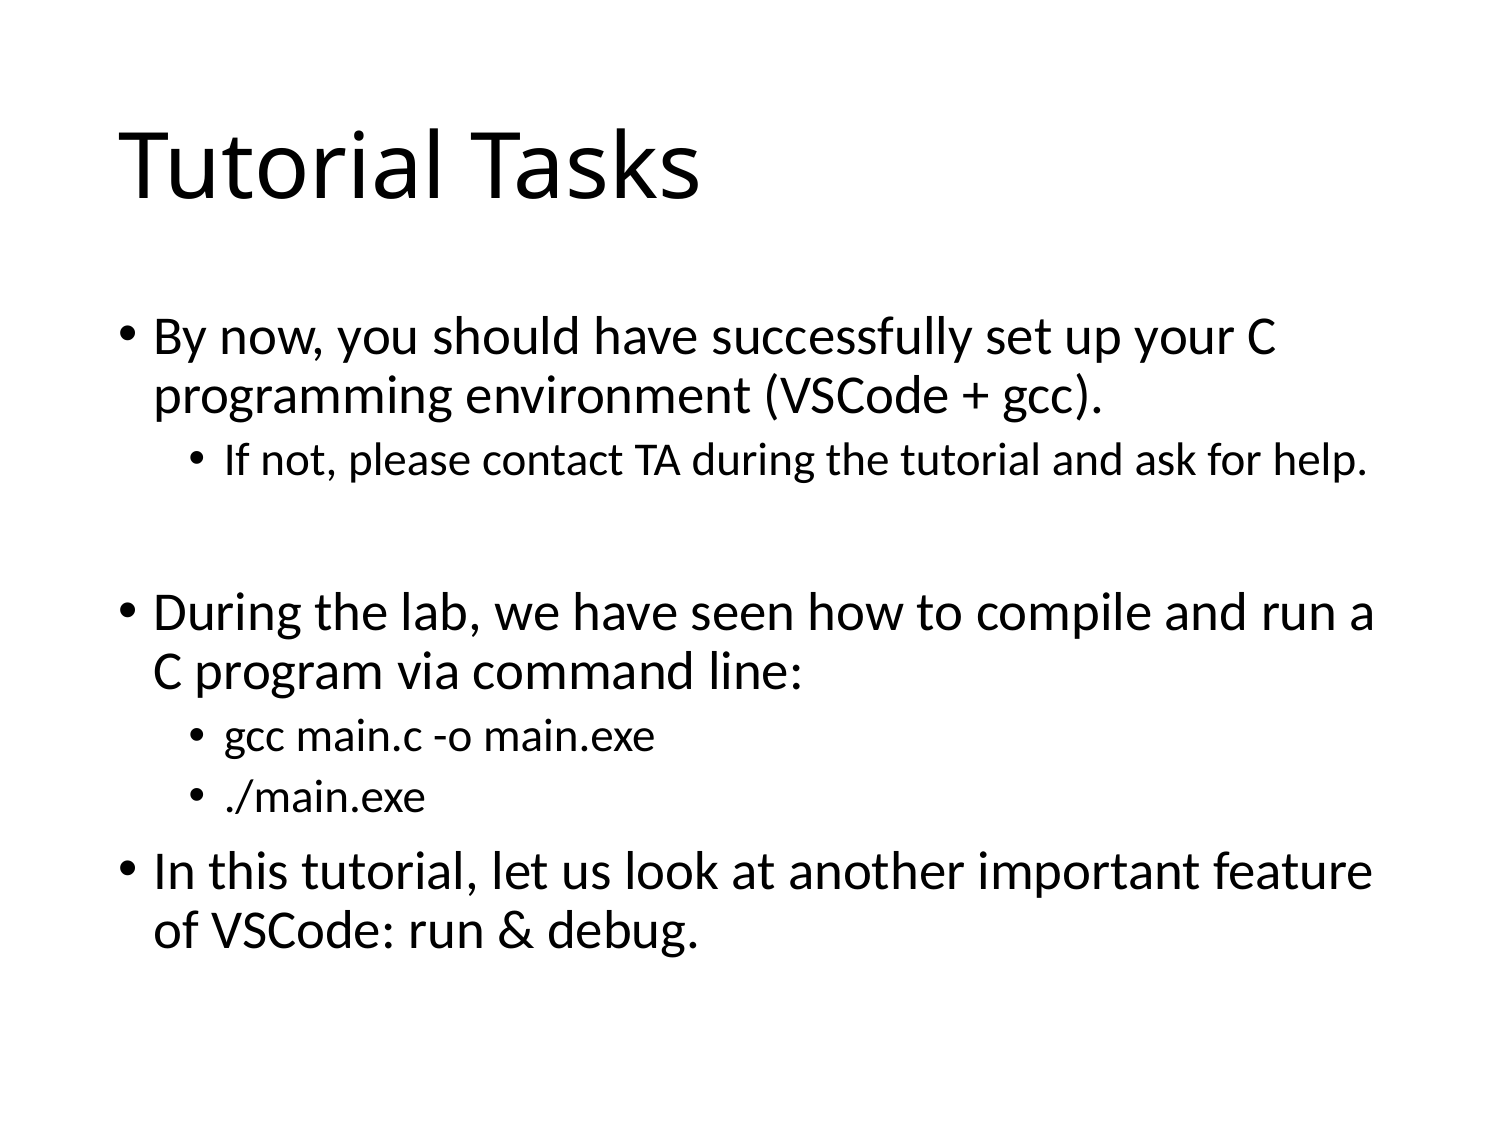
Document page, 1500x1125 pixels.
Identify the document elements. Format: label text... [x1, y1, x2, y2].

list By now, you should have successfully set up your C programming environment (VSCode + gcc). If not, please contact TA during the tutorial and ask for help. During the lab, we have seen how to compile and run a C program via command line: gcc main.c -o main.exe ./main.exe In this tutorial, let us look at another important feature of VSCode: run & debug. [103, 299, 1397, 1014]
title Tutorial Tasks [103, 59, 1397, 278]
